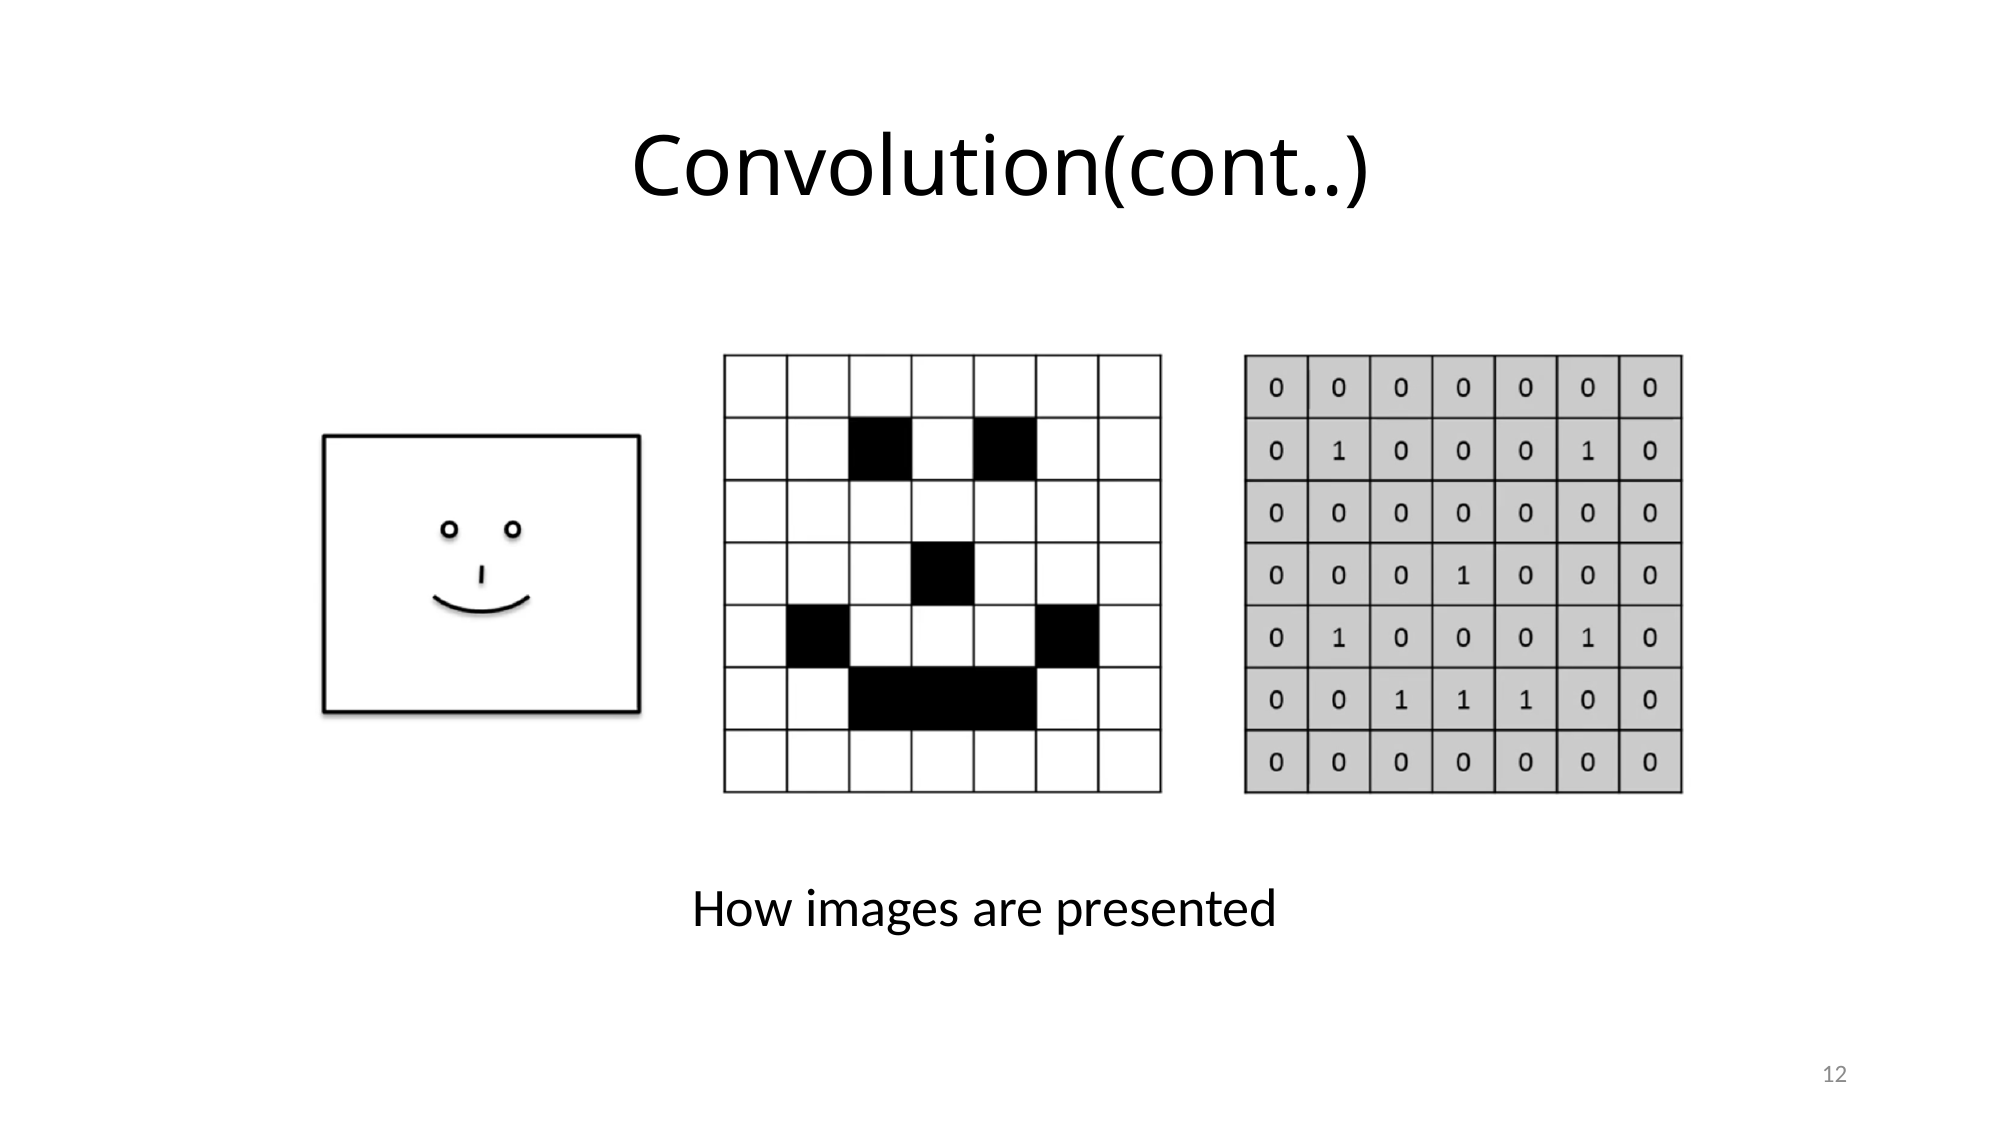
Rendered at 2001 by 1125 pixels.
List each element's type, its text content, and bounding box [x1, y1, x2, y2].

text_box How images are presented [269, 865, 1702, 946]
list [298, 317, 1702, 817]
title Convolution(cont..) [137, 59, 1863, 278]
slide_number 12 [1412, 1042, 1863, 1103]
